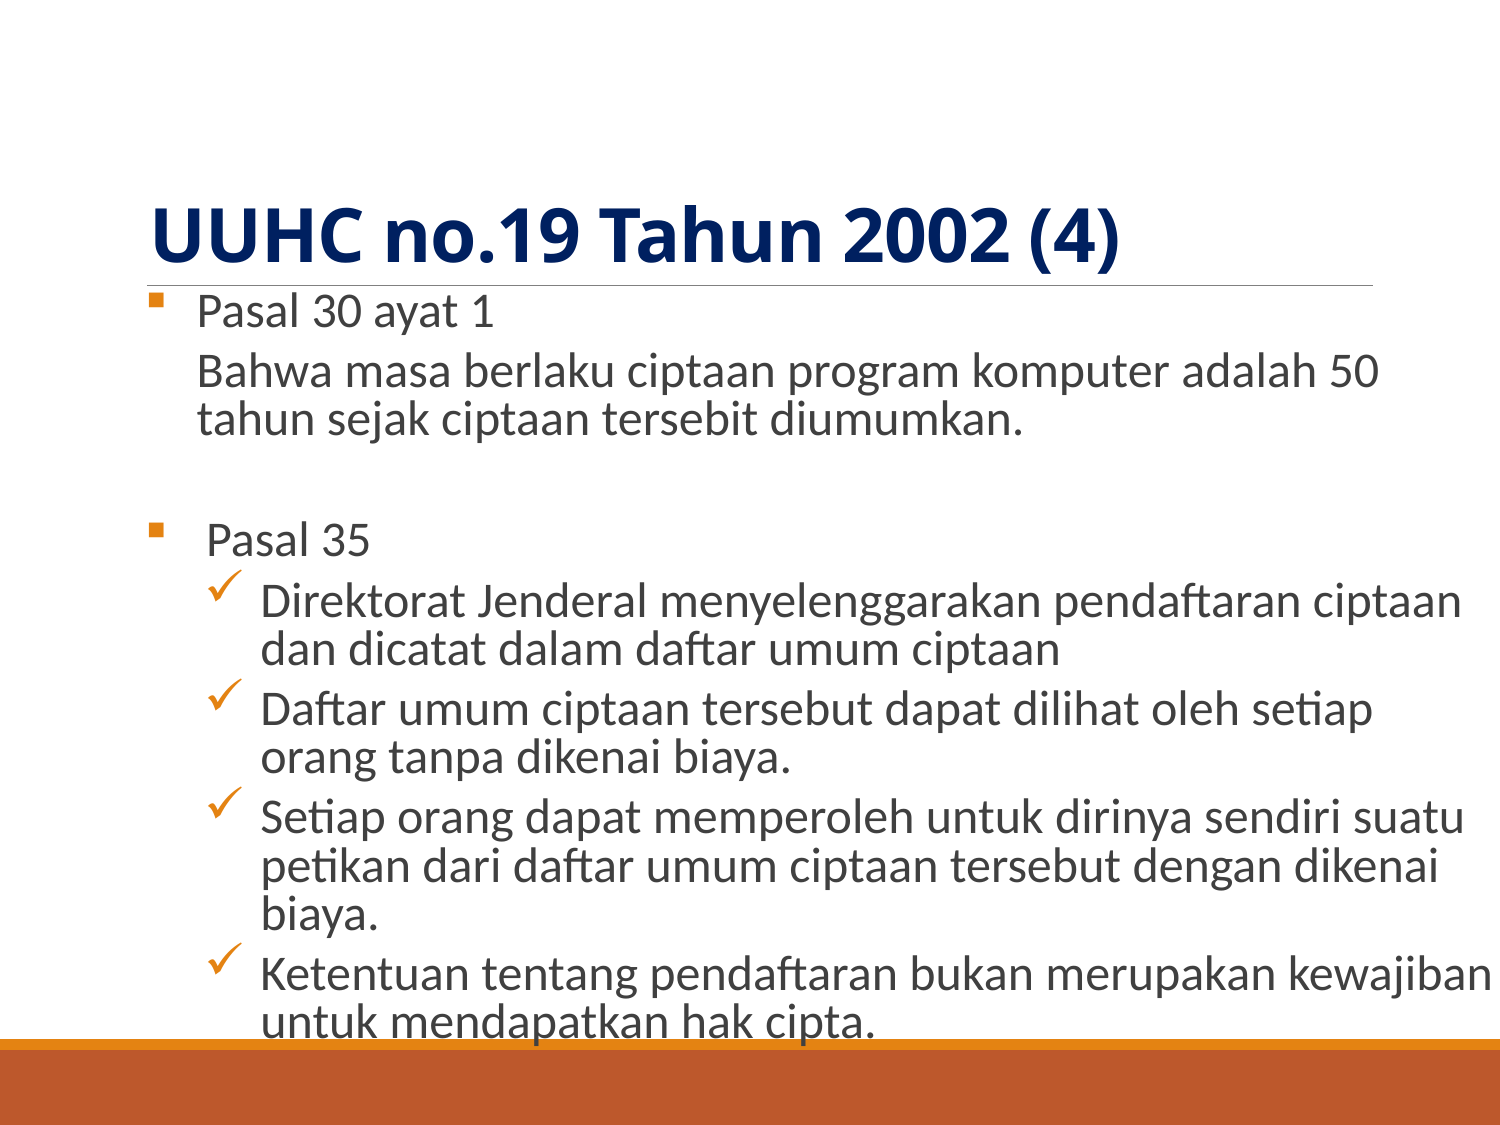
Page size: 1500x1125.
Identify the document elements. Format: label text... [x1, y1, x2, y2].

title UUHC no.19 Tahun 2002 (4) [134, 47, 1373, 285]
list Pasal 30 ayat 1 Bahwa masa berlaku ciptaan program komputer adalah 50 tahun sejak ciptaan tersebit diumumkan. Pasal 35 Direktorat Jenderal menyelenggarakan pendaftaran ciptaan dan dicatat dalam daftar umum ciptaan Daftar umum ciptaan tersebut dapat dilihat oleh setiap orang tanpa dikenai biaya. Setiap orang dapat memperoleh untuk dirinya sendiri suatu petikan dari daftar umum ciptaan tersebut dengan dikenai biaya. Ketentuan tentang pendaftaran bukan merupakan kewajiban untuk mendapatkan hak cipta. [112, 281, 1500, 1125]
